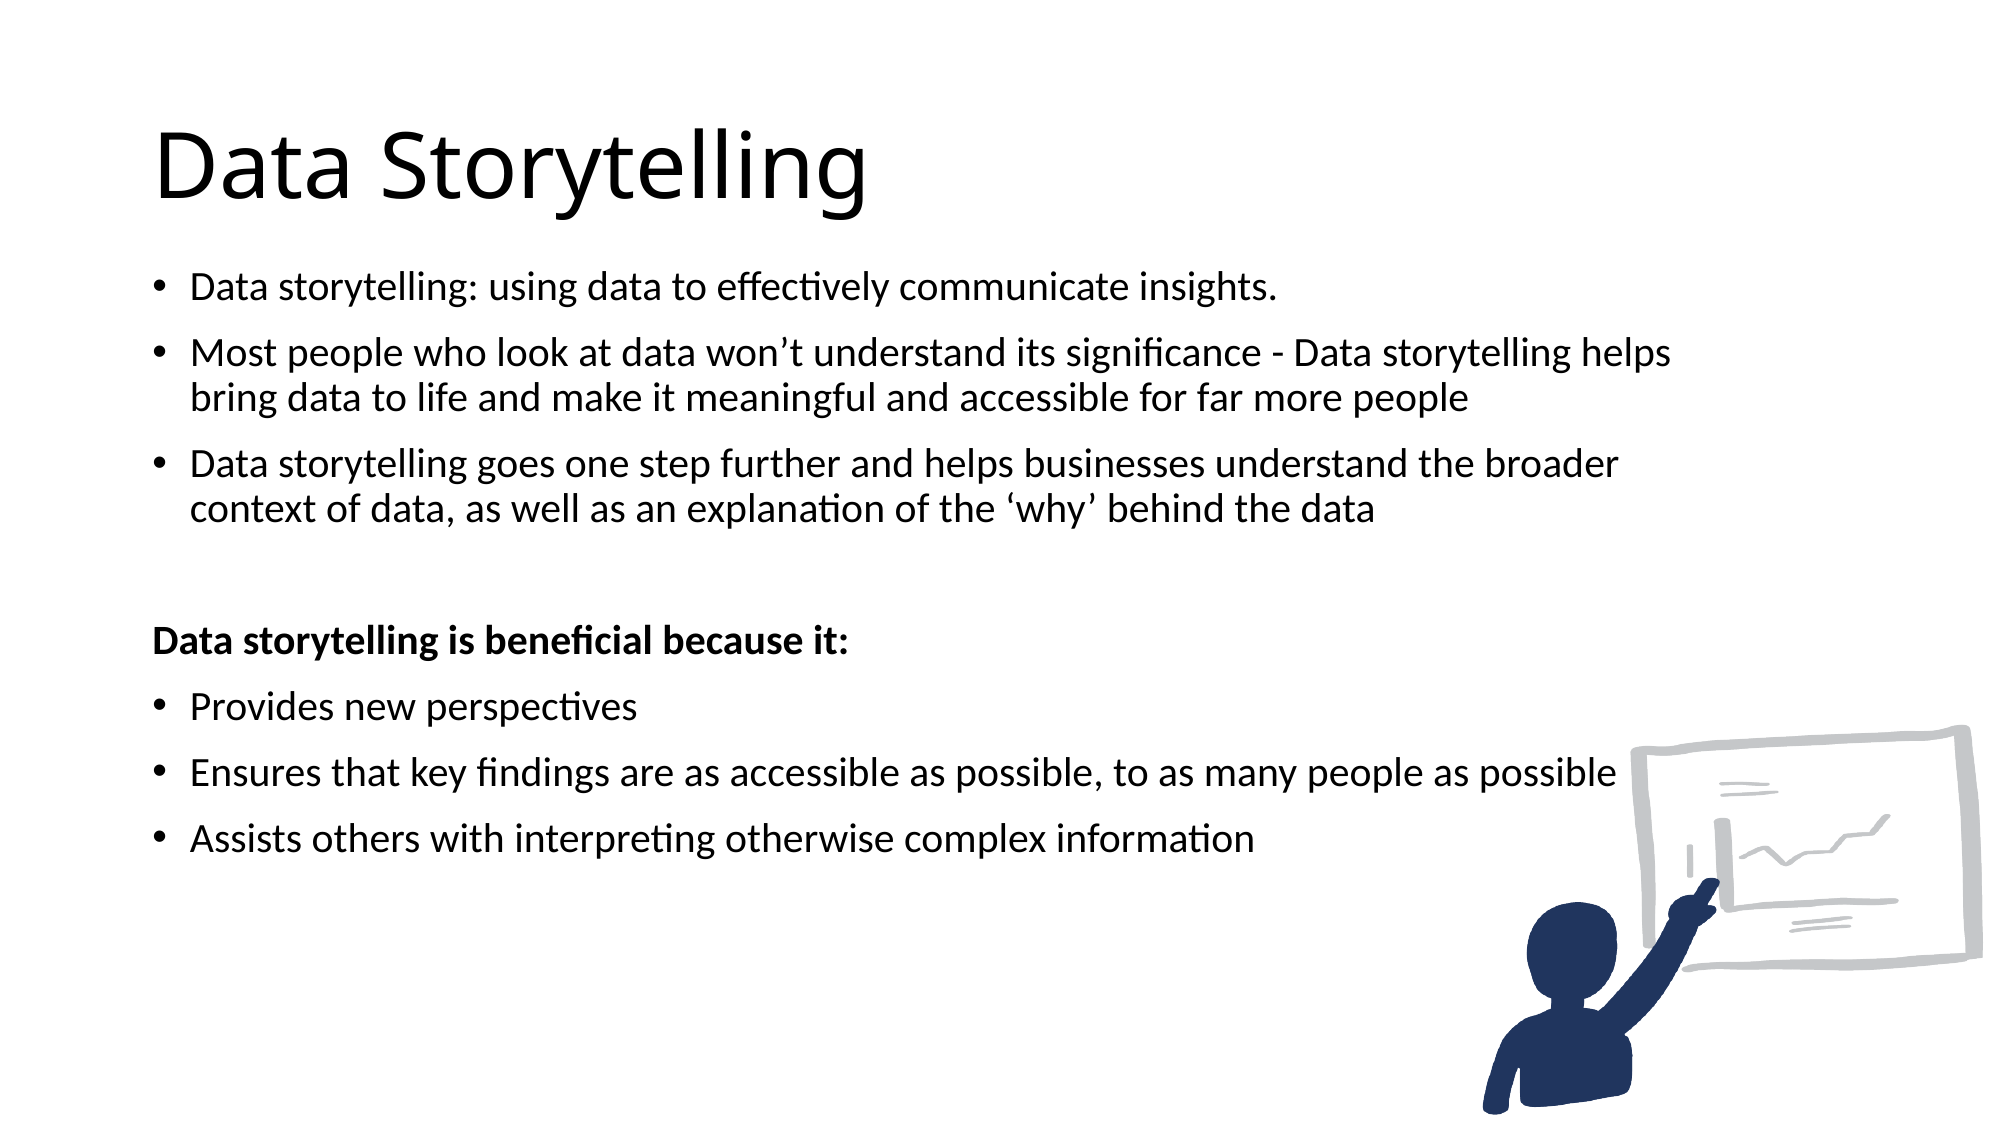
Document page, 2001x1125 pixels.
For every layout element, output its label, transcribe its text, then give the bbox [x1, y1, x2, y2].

list Data storytelling: using data to effectively communicate insights. Most people who look at data won’t understand its significance - Data storytelling helps bring data to life and make it meaningful and accessible for far more people Data storytelling goes one step further and helps businesses understand the broader context of data, as well as an explanation of the ‘why’ behind the data Data storytelling is beneficial because it: Provides new perspectives Ensures that key findings are as accessible as possible, to as many people as possible Assists others with interpreting otherwise complex information [137, 257, 1755, 1100]
title Data Storytelling [137, 59, 1863, 278]
picture [1398, 704, 2000, 1125]
